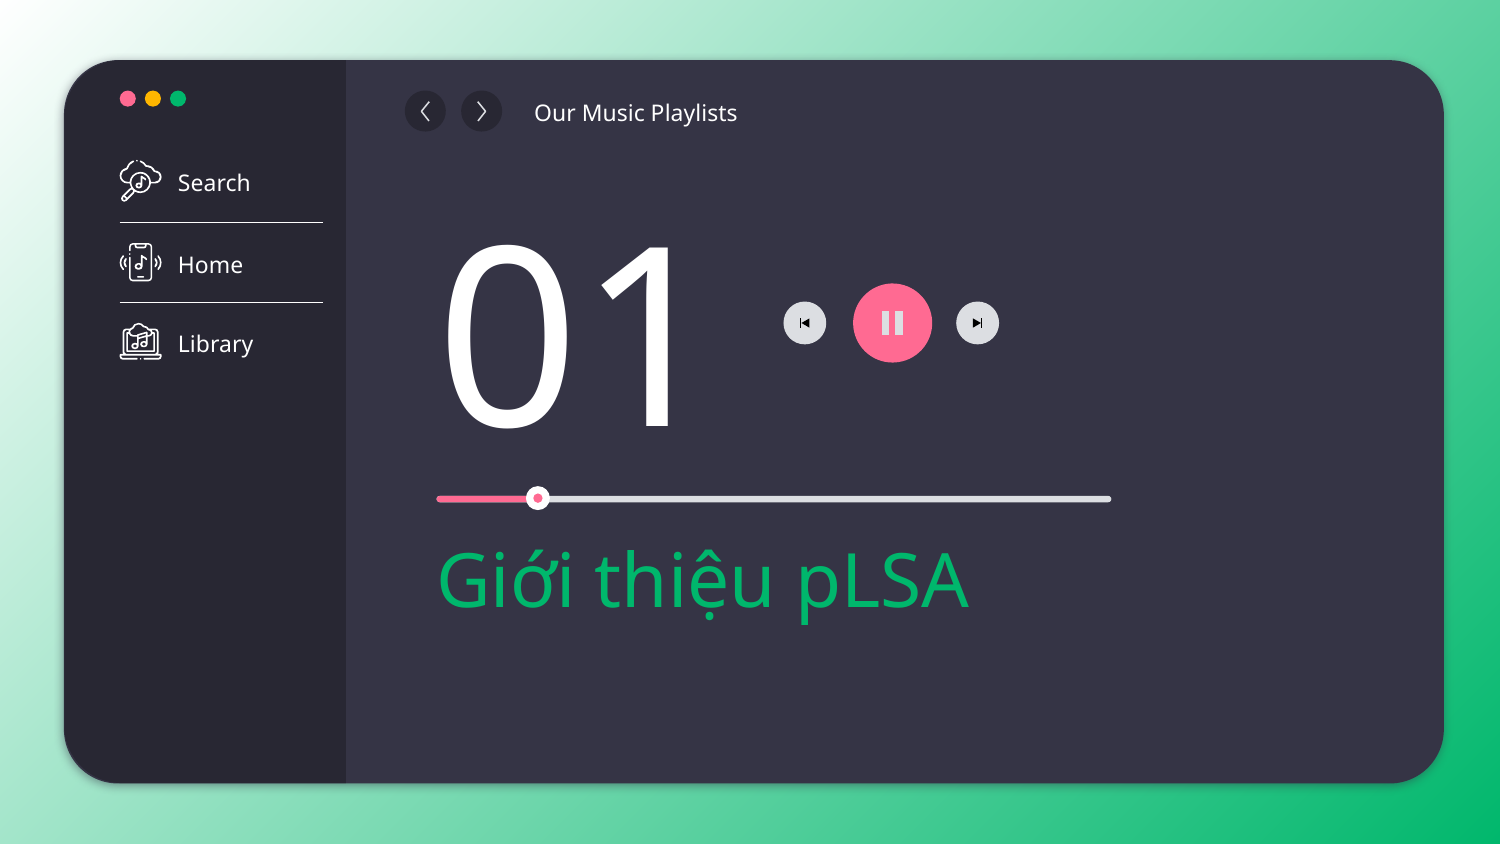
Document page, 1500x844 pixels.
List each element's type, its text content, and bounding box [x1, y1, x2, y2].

title Giới thiệu pLSA [421, 532, 1106, 634]
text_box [118, 90, 324, 360]
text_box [404, 90, 503, 132]
text_box [436, 495, 520, 503]
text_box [783, 283, 1000, 363]
title 01 [421, 191, 775, 477]
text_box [525, 485, 551, 511]
text_box Our Music Playlists [534, 99, 799, 123]
text_box [555, 495, 1112, 503]
